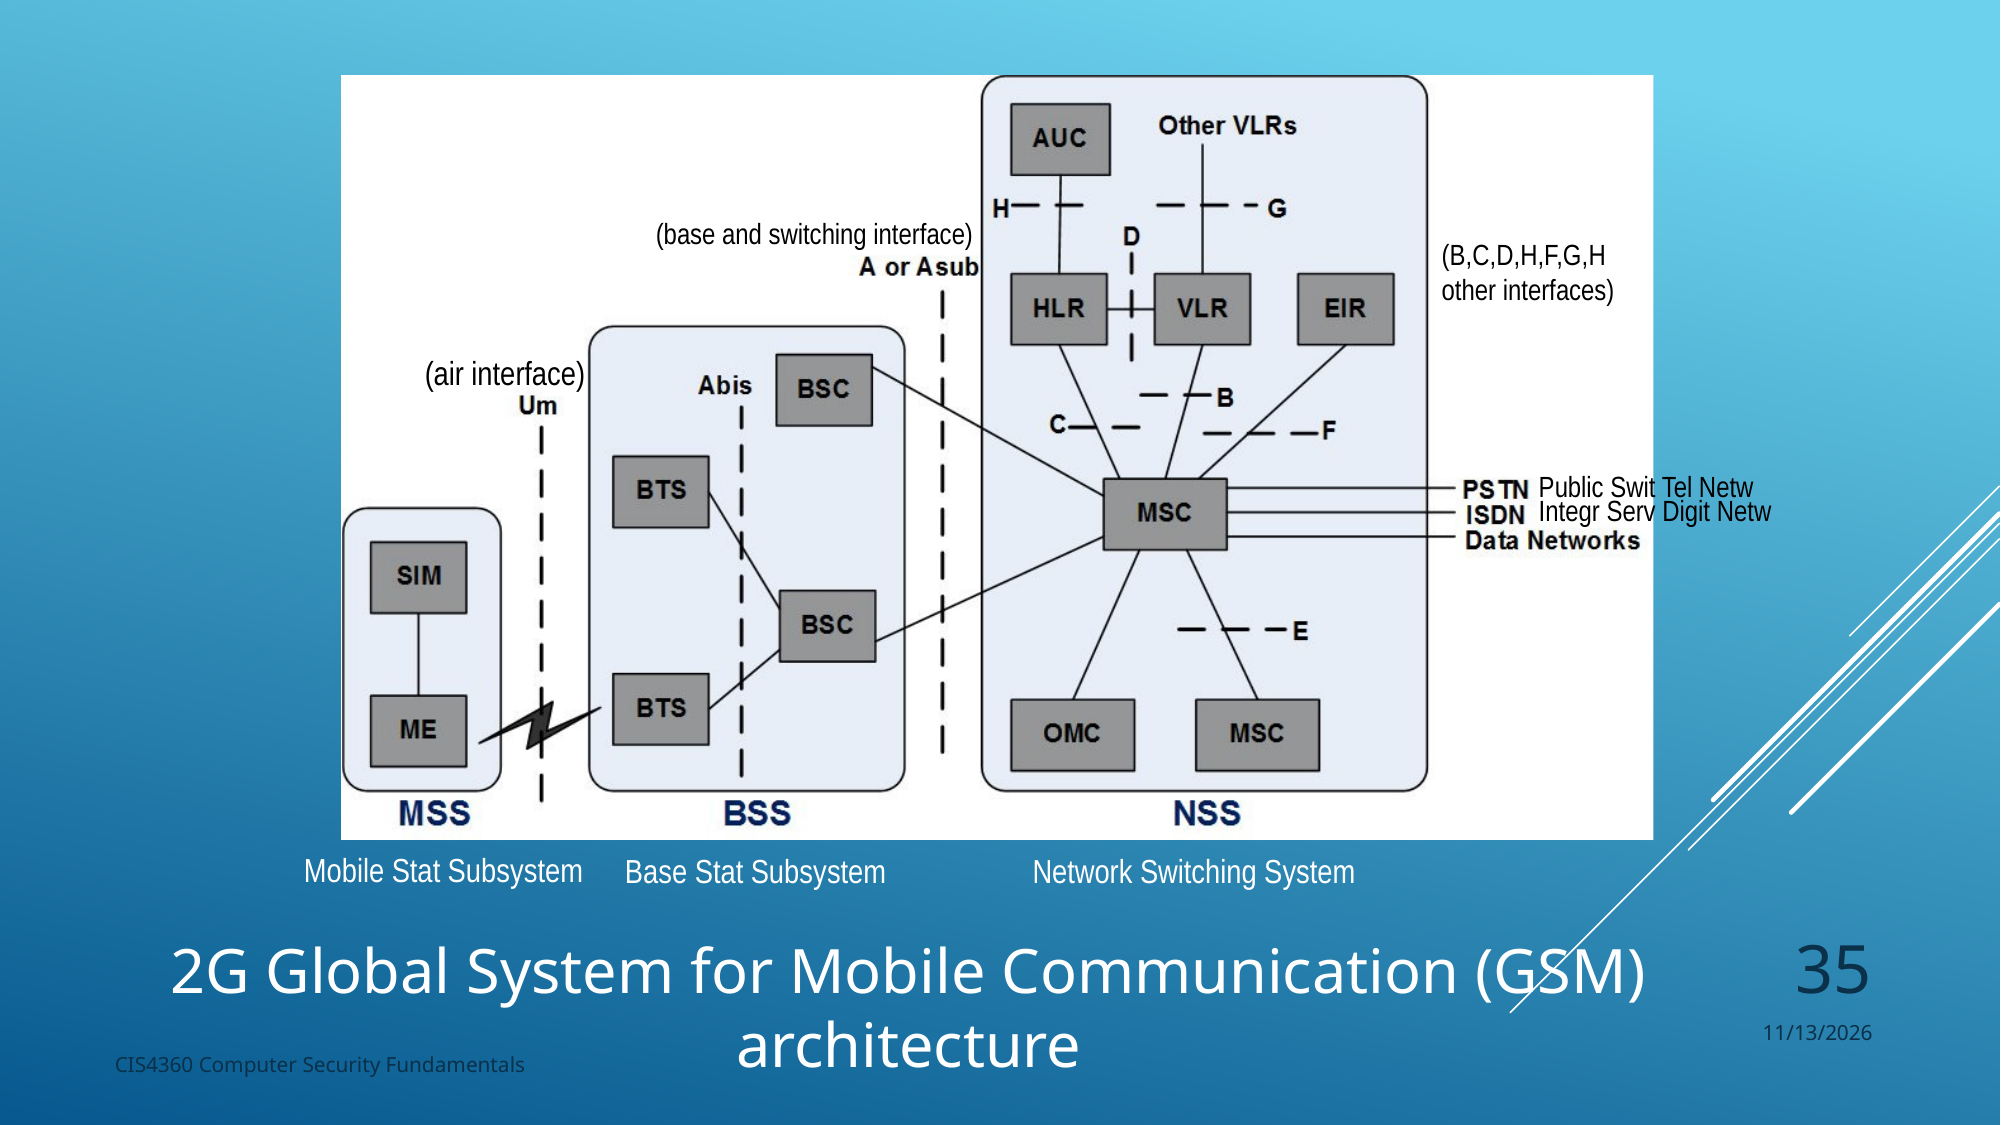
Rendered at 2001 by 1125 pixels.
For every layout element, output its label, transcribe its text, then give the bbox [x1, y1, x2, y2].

text_box Base Stat Subsystem [610, 842, 941, 898]
slide_number 35 [1700, 915, 1888, 1025]
text_box Network Switching System [1017, 842, 1401, 898]
footer CIS4360 Computer Security Fundamentals [99, 1043, 1338, 1104]
title 2G Global System for Mobile Communication (GSM) architecture [32, 923, 1786, 1125]
picture [340, 74, 1654, 841]
text_box Mobile Stat Subsystem [289, 842, 599, 897]
text_box Public Swit Tel Netw Integr Serv Digit Netw [1654, 470, 1793, 534]
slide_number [1624, 1012, 1888, 1073]
